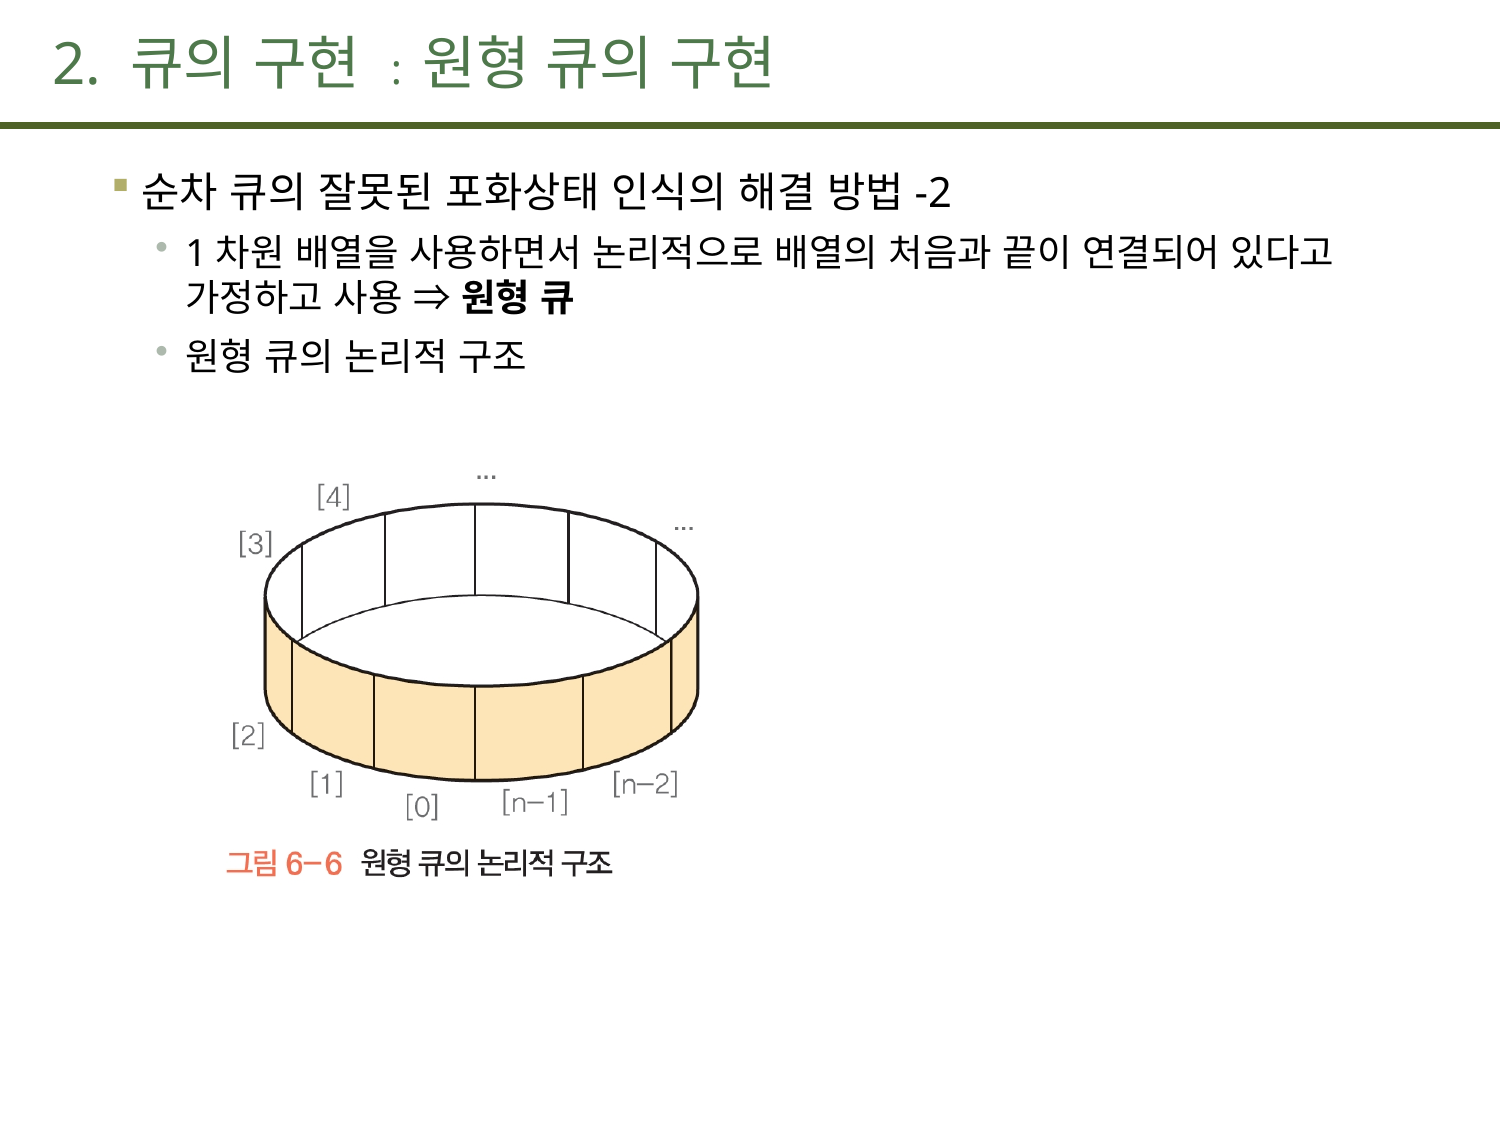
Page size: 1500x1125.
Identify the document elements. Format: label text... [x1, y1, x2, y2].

list 순차 큐의 잘못된 포화상태 인식의 해결 방법-2 1차원 배열을 사용하면서 논리적으로 배열의 처음과 끝이 연결되어 있다고 가정하고 사용 ⇒ 원형 큐 원형 큐의 논리적 구조 [37, 152, 1463, 1091]
title 2. 큐의 구현 : 원형 큐의 구현 [37, 13, 1278, 109]
picture [209, 455, 726, 894]
